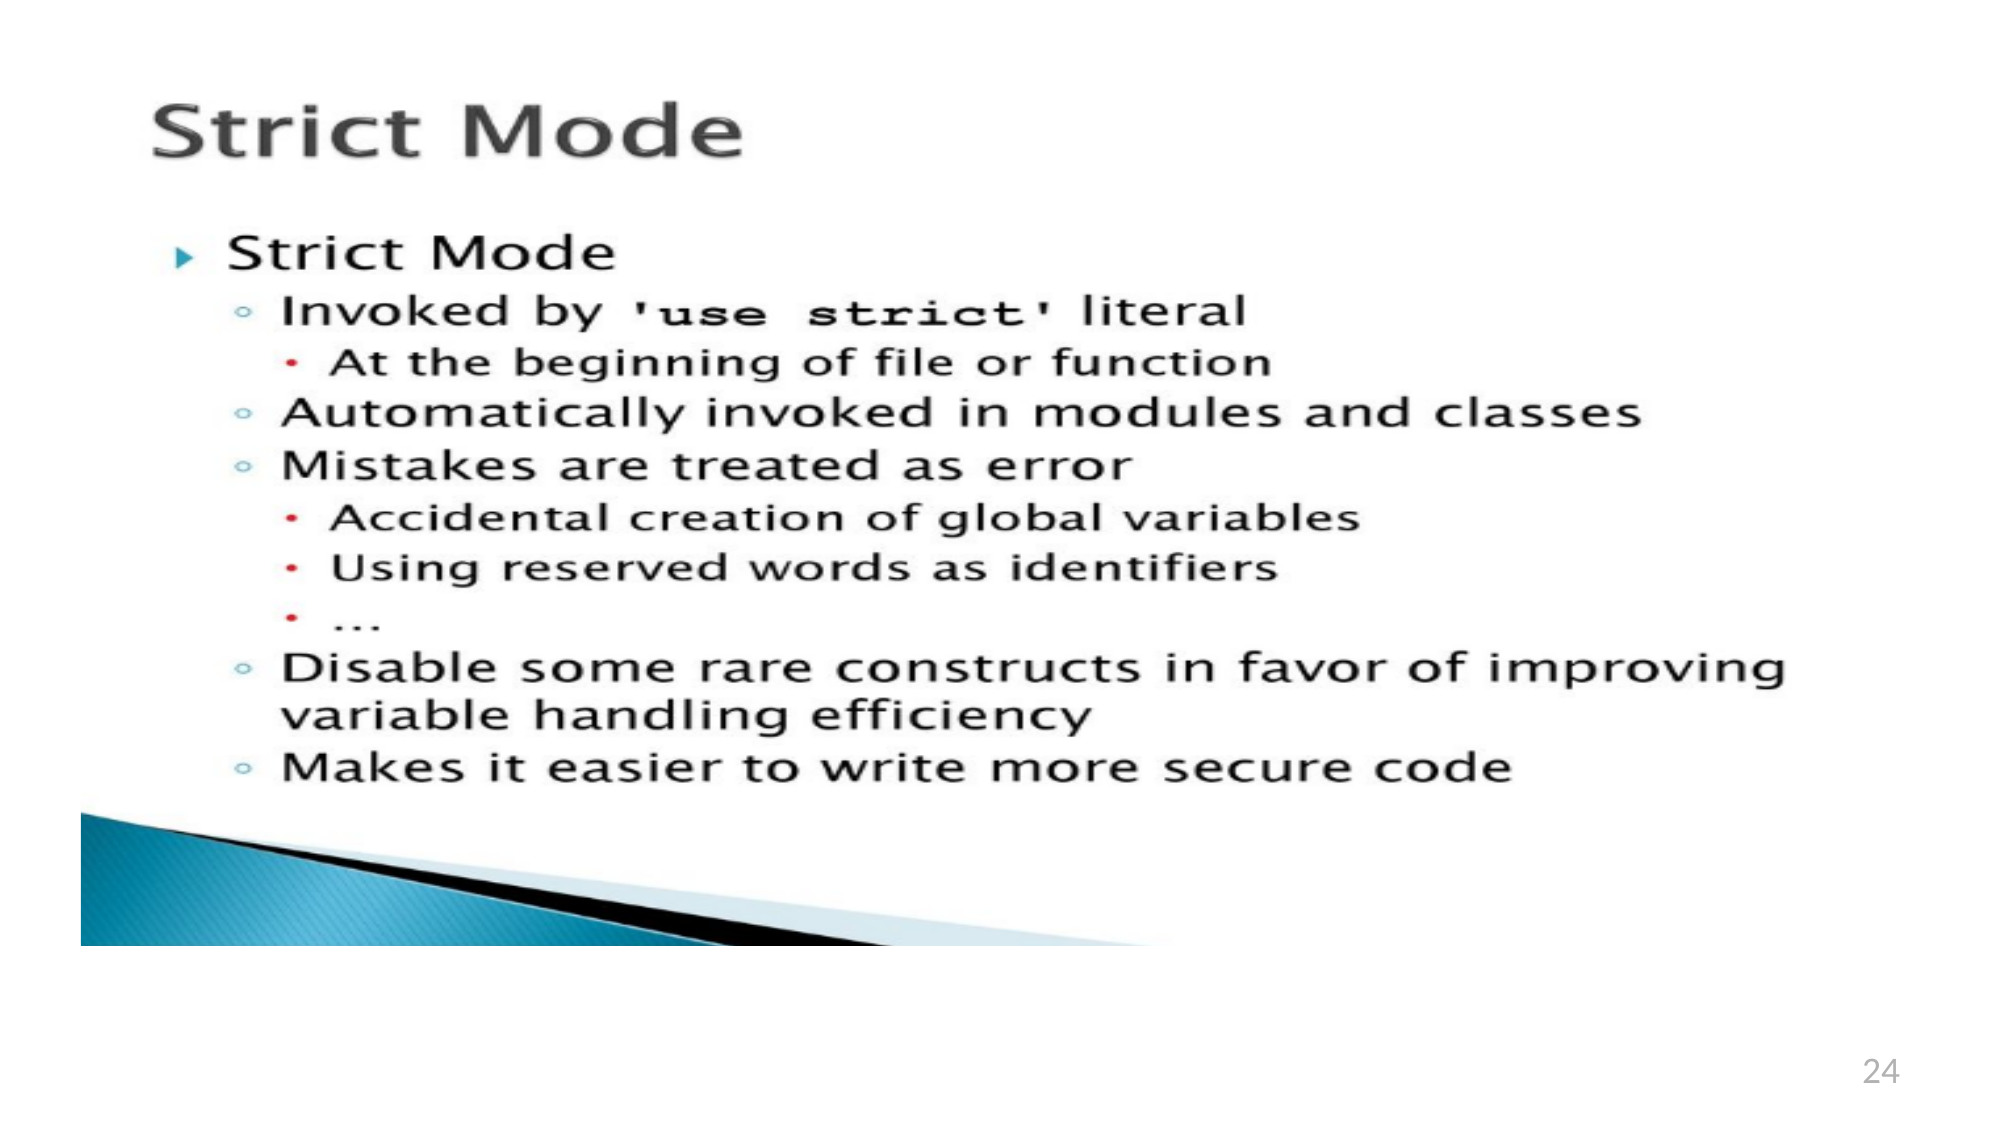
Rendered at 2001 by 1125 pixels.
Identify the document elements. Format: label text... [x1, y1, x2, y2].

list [80, 87, 1920, 947]
slide_number 24 [1440, 1046, 1900, 1103]
